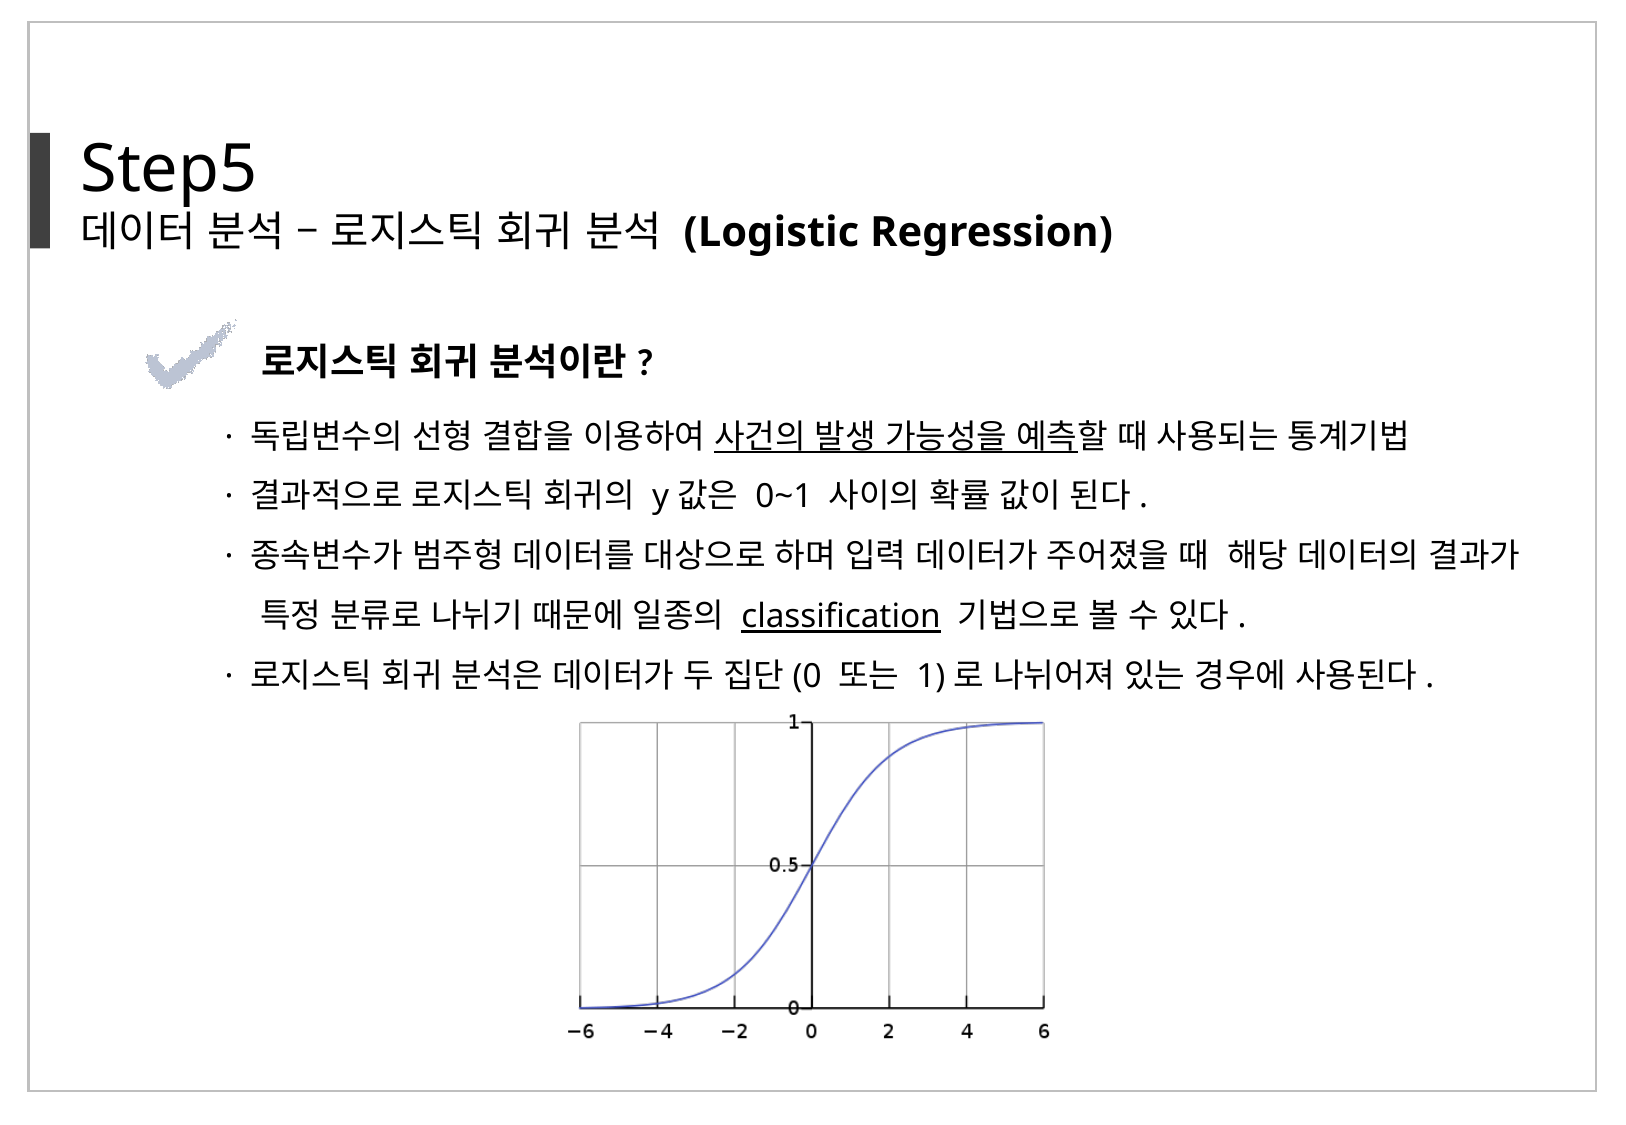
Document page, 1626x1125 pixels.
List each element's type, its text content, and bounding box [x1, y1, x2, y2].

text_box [126, 313, 1595, 395]
picture [546, 701, 1079, 1056]
text_box [27, 21, 1597, 1092]
text_box · 독립변수의 선형 결합을 이용하여 사건의 발생 가능성을 예측할 때 사용되는 통계기법 · 결과적으로 로지스틱 회귀의 y값은 0~1 사이의 확률 값이 된다. · 종속변수가 범주형 데이터를 대상으로 하며 입력 데이터가 주어졌을 때 해당 데이터의 결과가 특정 분류로 나뉘기 때문에 일종의 classification 기법으로 볼 수 있다. · 로지스틱 회귀 분석은 데이터가 두 집단(0 또는 1)로 나뉘어져 있는 경우에 사용된다. [209, 395, 1560, 702]
